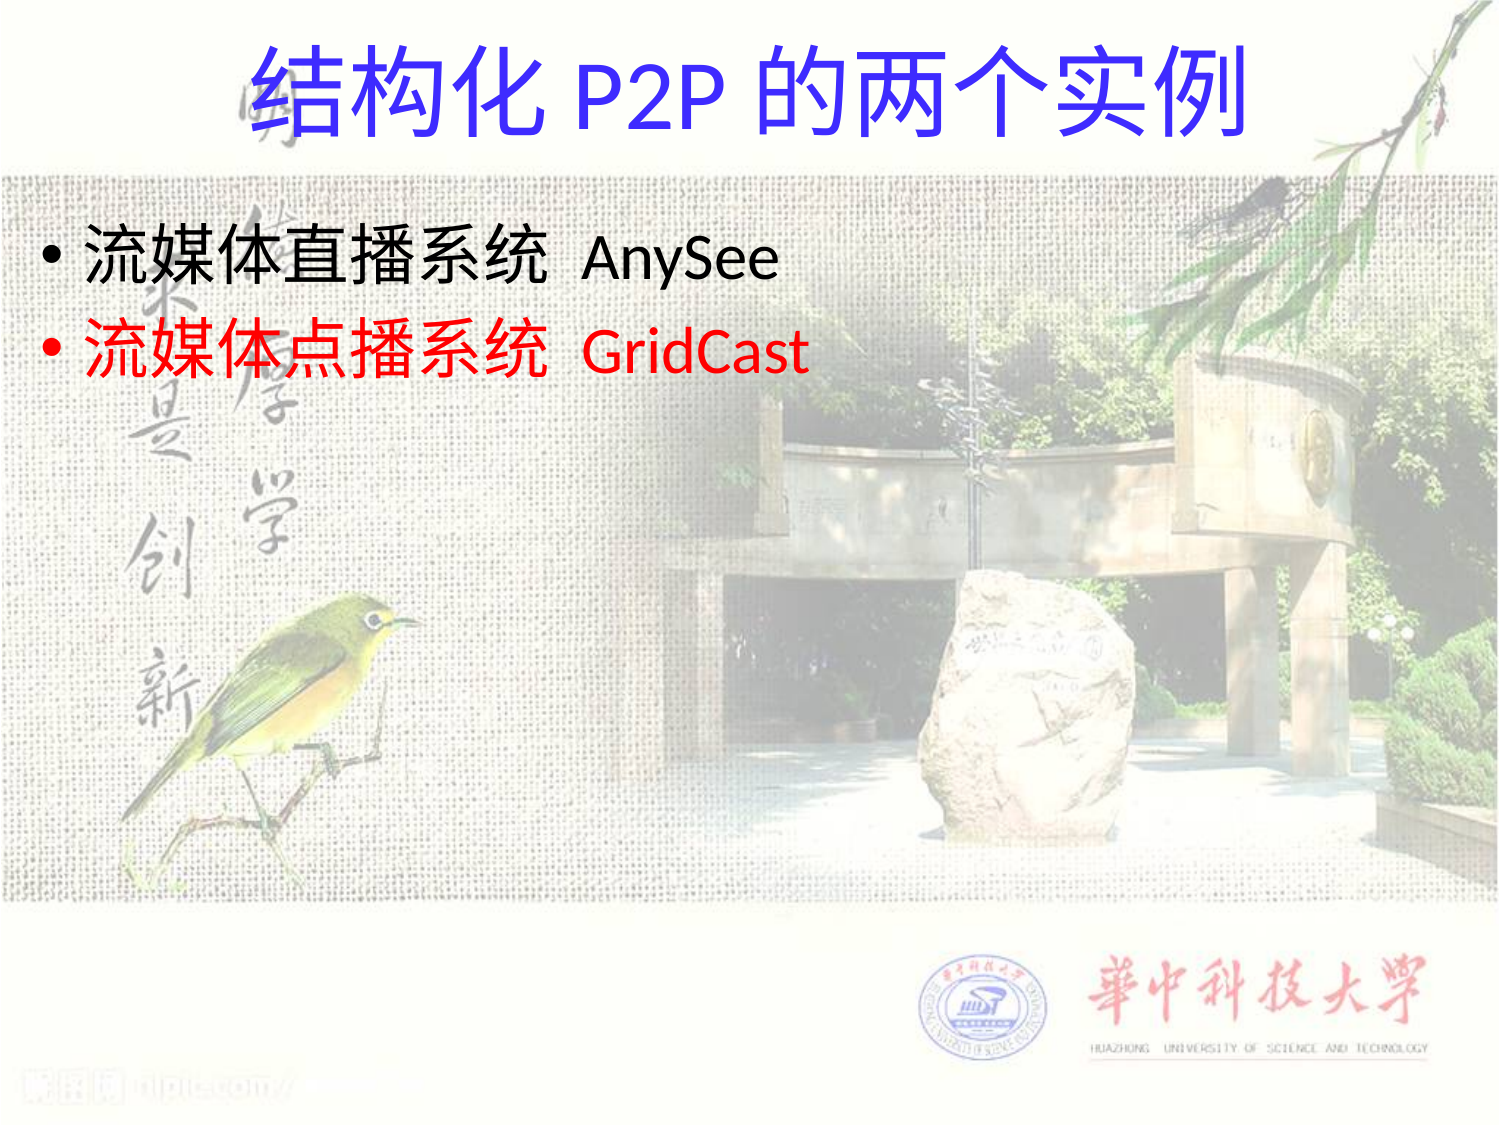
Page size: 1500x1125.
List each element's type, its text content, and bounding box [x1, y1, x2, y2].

list 流媒体直播系统 AnySee 流媒体点播系统 GridCast [25, 205, 1479, 441]
picture [1, 183, 1499, 1125]
title 结构化P2P的两个实例 [0, 0, 1500, 183]
